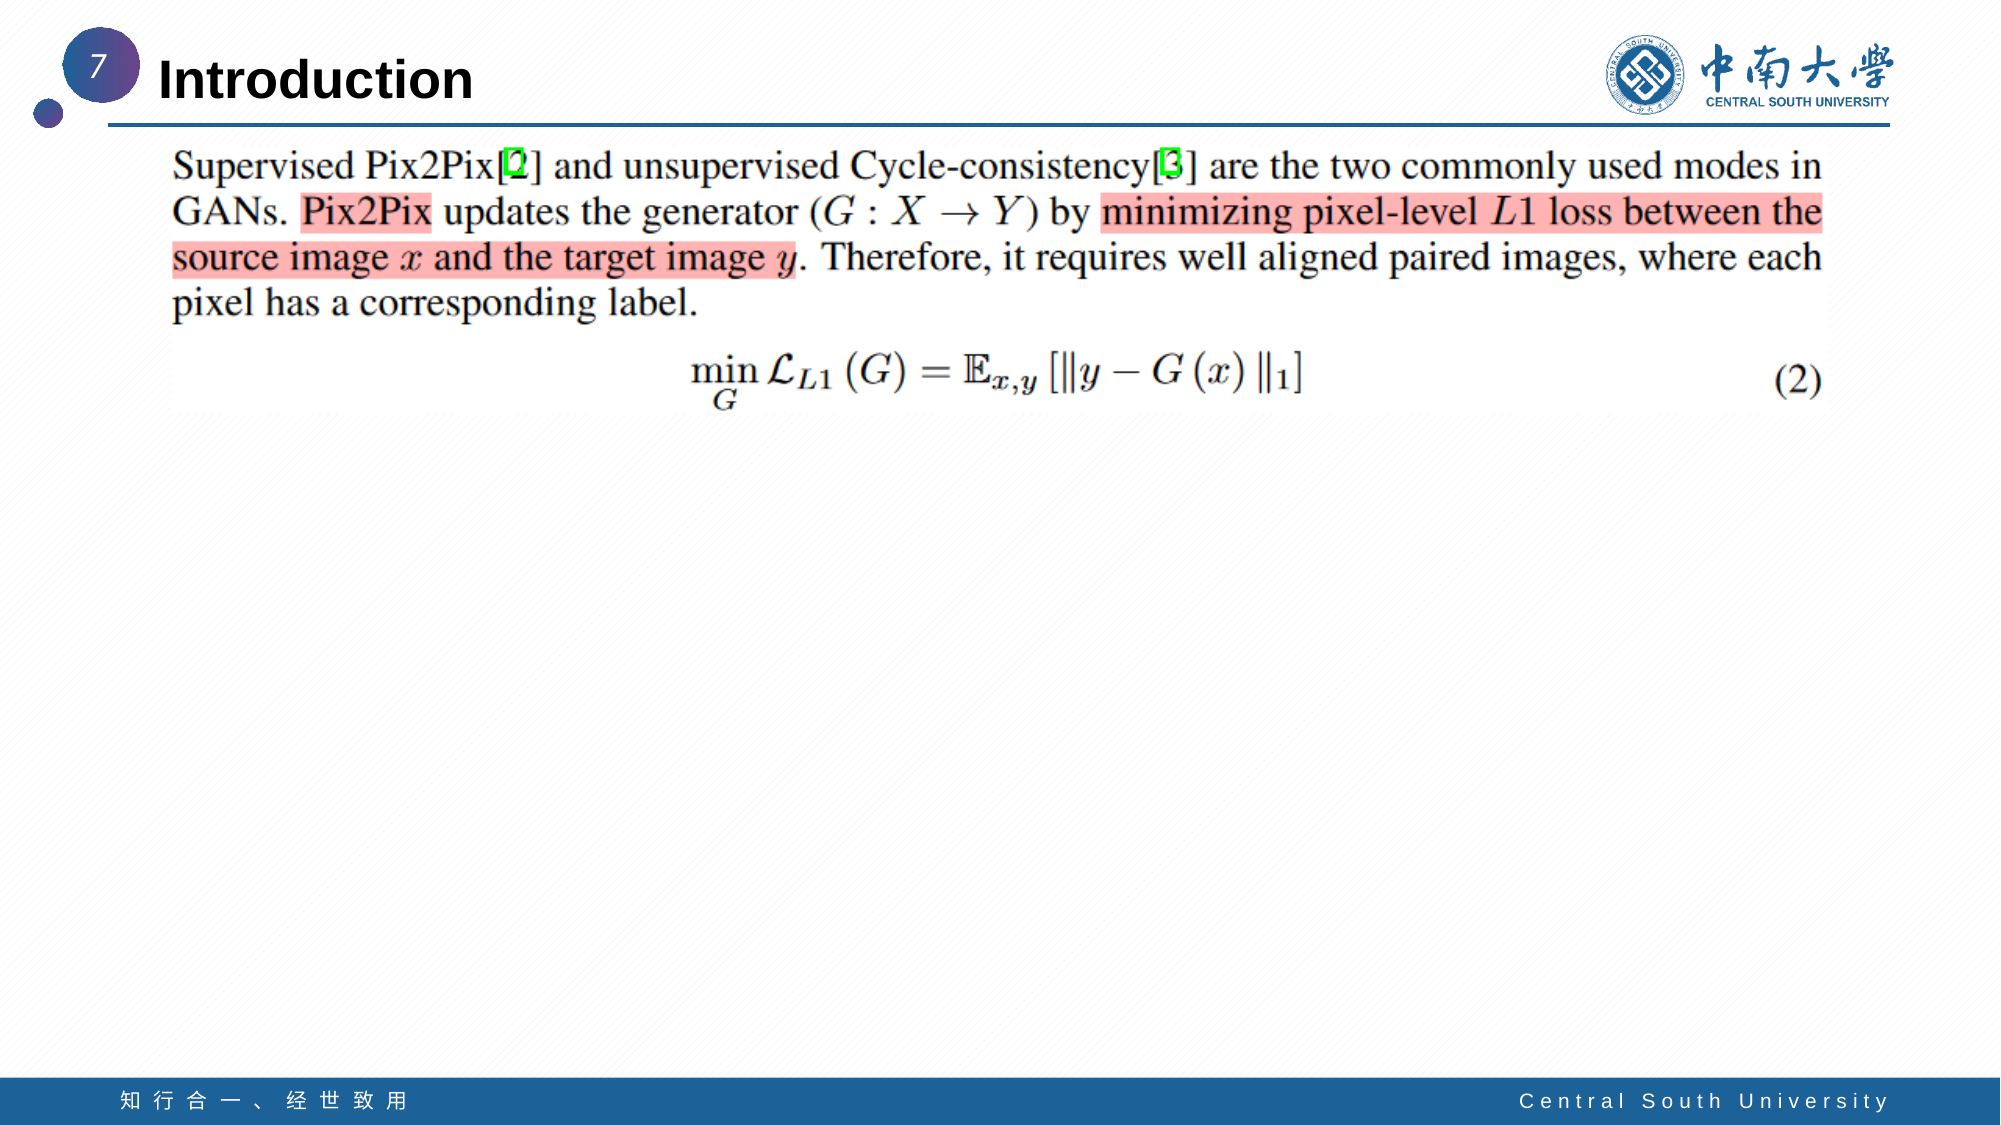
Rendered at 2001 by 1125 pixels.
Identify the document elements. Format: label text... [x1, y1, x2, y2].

text_box [0, 1077, 2000, 1125]
text_box 知行合一、经世致用 [105, 1080, 423, 1120]
text_box Introduction [158, 0, 1050, 118]
picture [1595, 28, 1907, 121]
text_box Central South University [1504, 1080, 1902, 1120]
picture [171, 146, 1829, 414]
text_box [33, 26, 153, 128]
